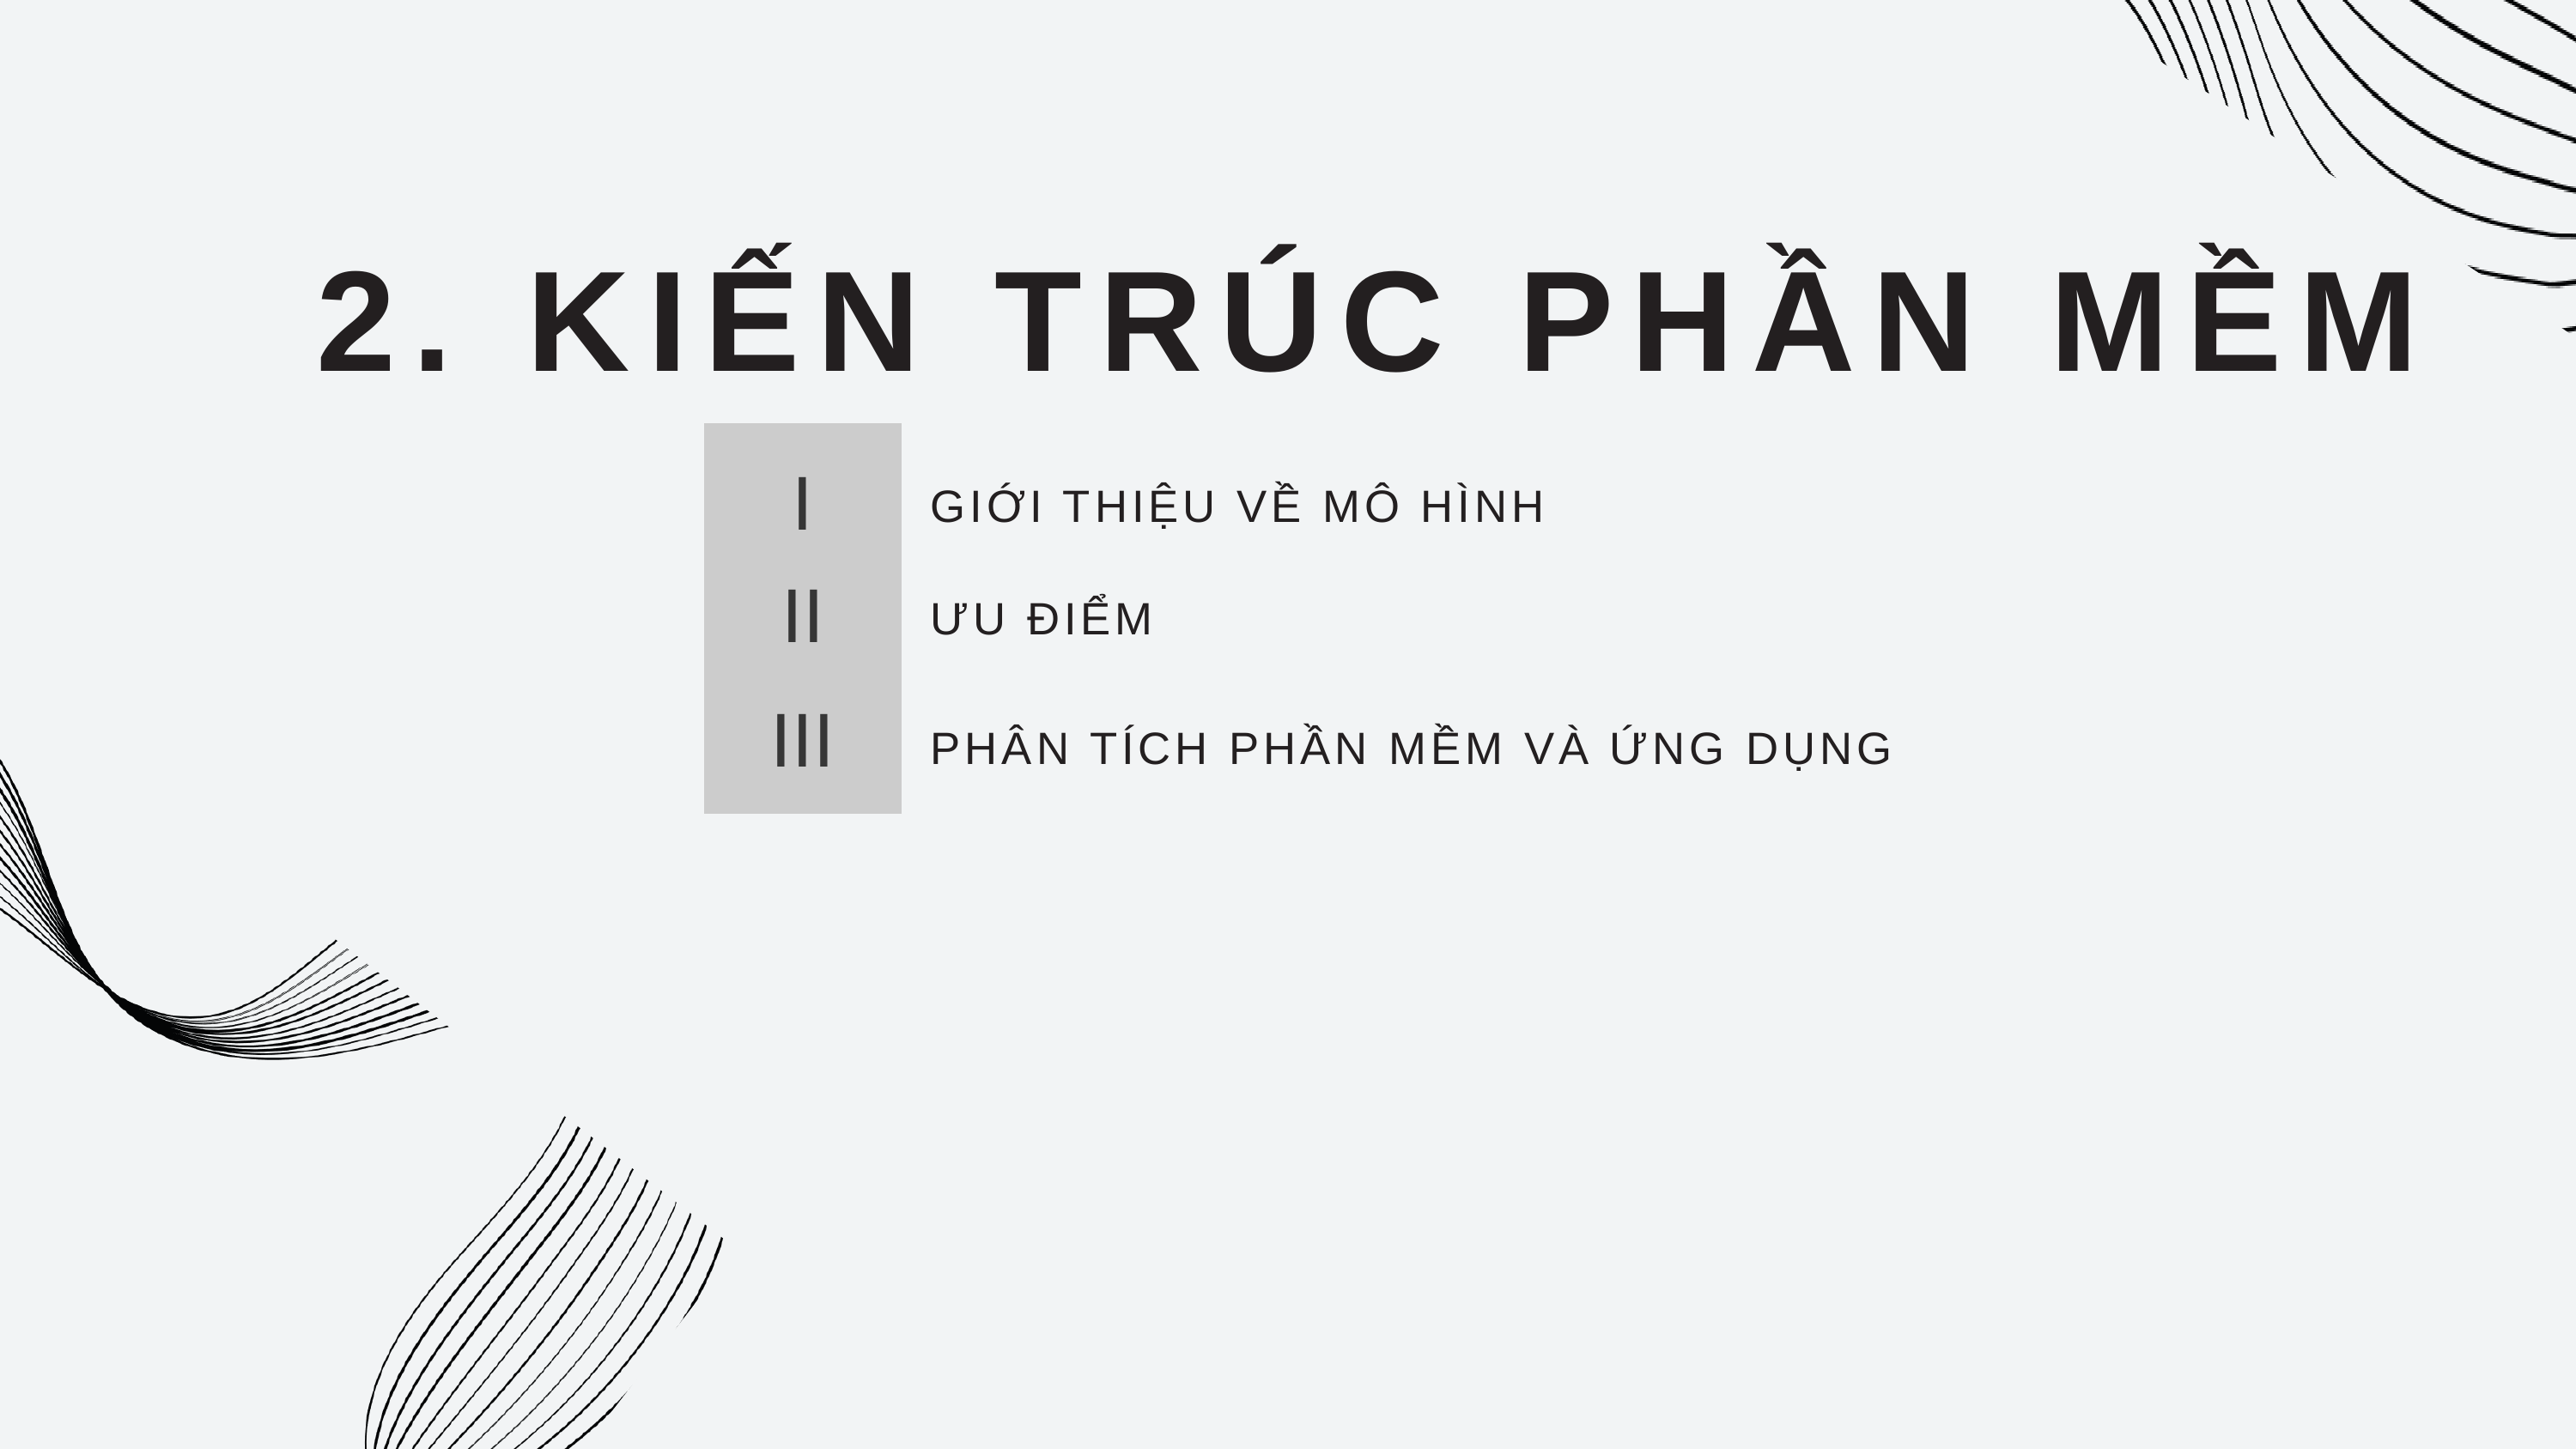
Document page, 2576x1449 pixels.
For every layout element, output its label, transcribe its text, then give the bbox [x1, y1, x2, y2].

text_box [2068, 0, 2576, 338]
text_box PHÂN TÍCH PHẦN MỀM VÀ ỨNG DỤNG [930, 711, 1905, 773]
text_box ƯU ĐIỂM [930, 581, 1787, 644]
text_box 2. KIẾN TRÚC PHẦN MỀM [107, 155, 2576, 400]
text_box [703, 422, 902, 815]
text_box GIỚI THIỆU VỀ MÔ HÌNH [930, 469, 1747, 532]
text_box [0, 680, 738, 1449]
